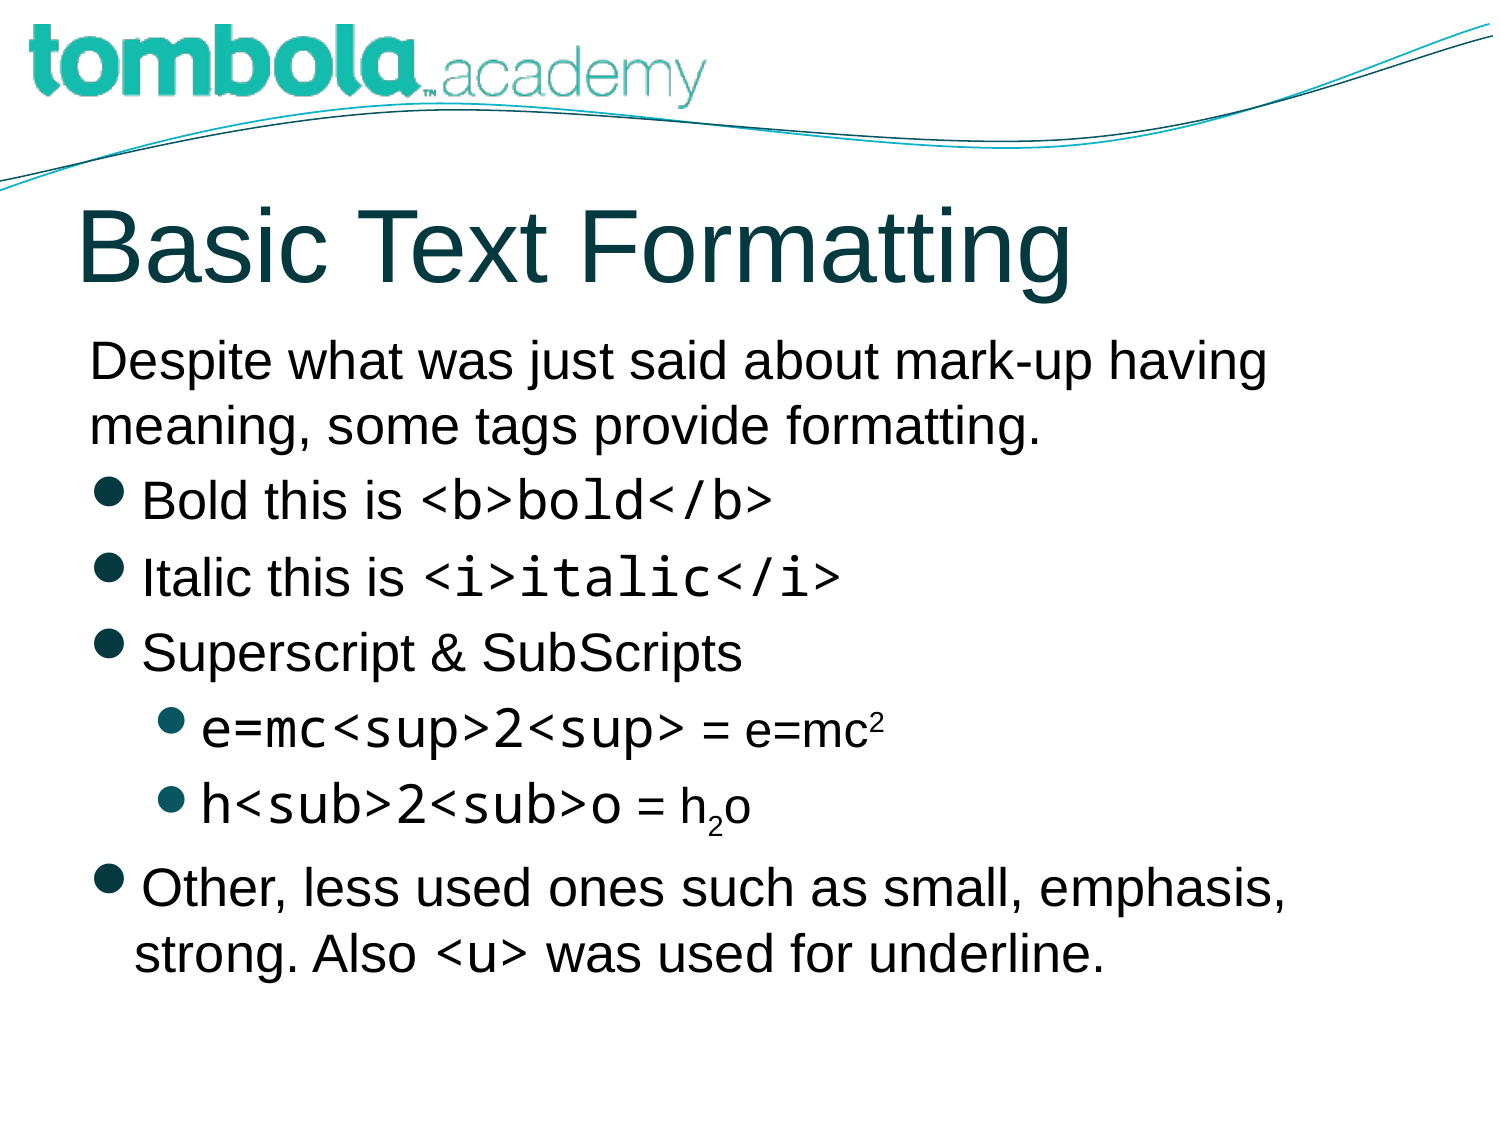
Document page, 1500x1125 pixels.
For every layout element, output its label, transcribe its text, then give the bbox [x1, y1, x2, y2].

list Despite what was just said about mark-up having meaning, some tags provide formatting. Bold this is <b>bold</b> Italic this is <i>italic</i> Superscript & SubScripts e=mc<sup>2<sup> = e=mc2 h<sub>2<sub>o = h2o Other, less used ones such as small, emphasis, strong. Also <u> was used for underline. [75, 317, 1425, 1038]
picture [29, 24, 707, 109]
title Basic Text Formatting [75, 115, 1425, 303]
